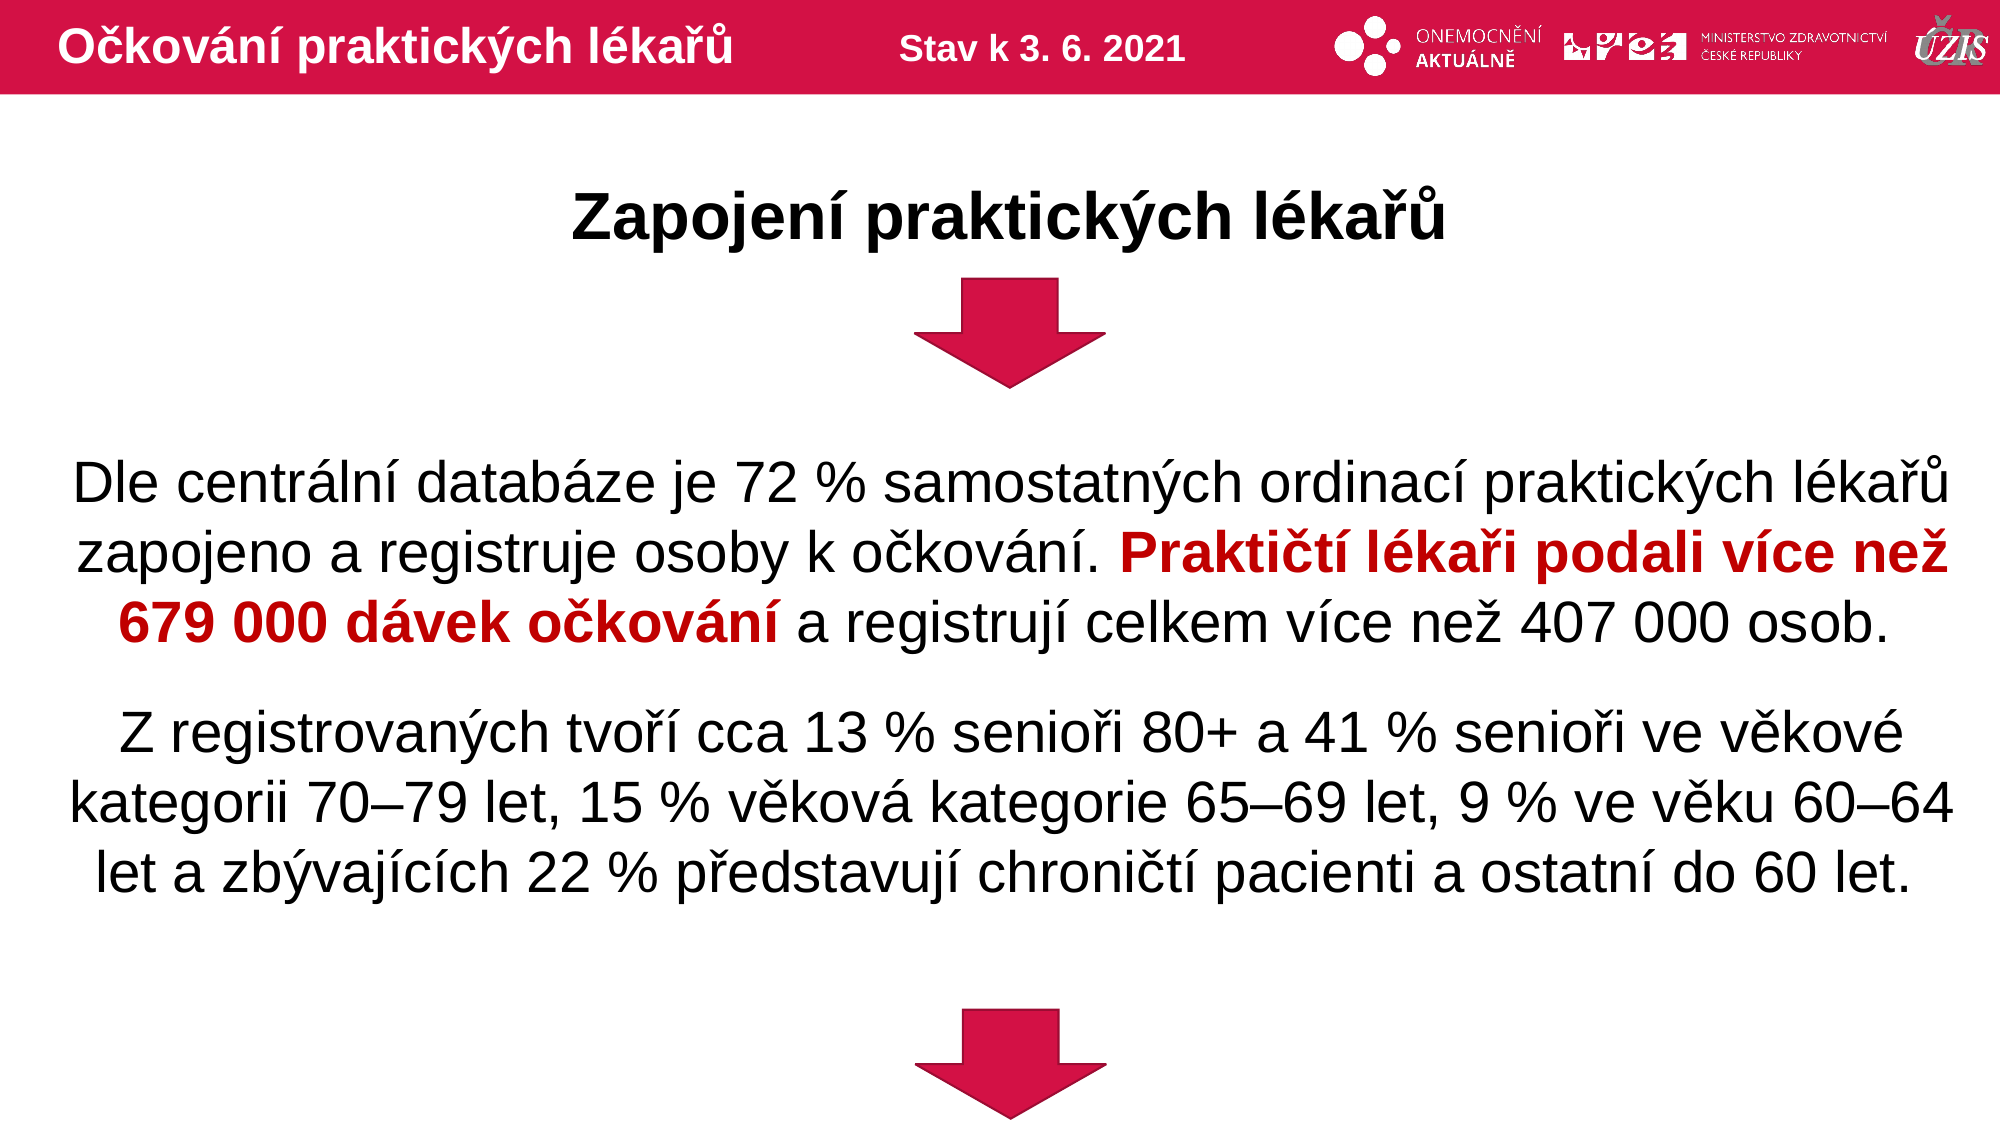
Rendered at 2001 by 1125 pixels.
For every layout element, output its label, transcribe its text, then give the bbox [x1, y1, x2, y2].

text_box [914, 1008, 1107, 1120]
picture [1563, 31, 1888, 60]
title Očkování praktických lékařů [42, 0, 1262, 95]
text_box Stav k 3. 6. 2021 [884, 16, 1329, 77]
picture [1915, 15, 1989, 66]
text_box Zapojení praktických lékařů [92, 165, 1929, 261]
text_box [913, 277, 1106, 389]
picture [1334, 16, 1542, 76]
text_box Dle centrální databáze je 72 % samostatných ordinací praktických lékařů zapojeno a registruje osoby k očkování. Praktičtí lékaři podali více než 679 000 dávek očkování a registrují celkem více než 407 000 osob. Z registrovaných tvoří cca 13 % senioři 80+ a 41 % senioři ve věkové kategorii 70–79 let, 15 % věková kategorie 65–69 let, 9 % ve věku 60–64 let a zbývajících 22 % představují chroničtí pacienti a ostatní do 60 let. [42, 437, 1985, 912]
